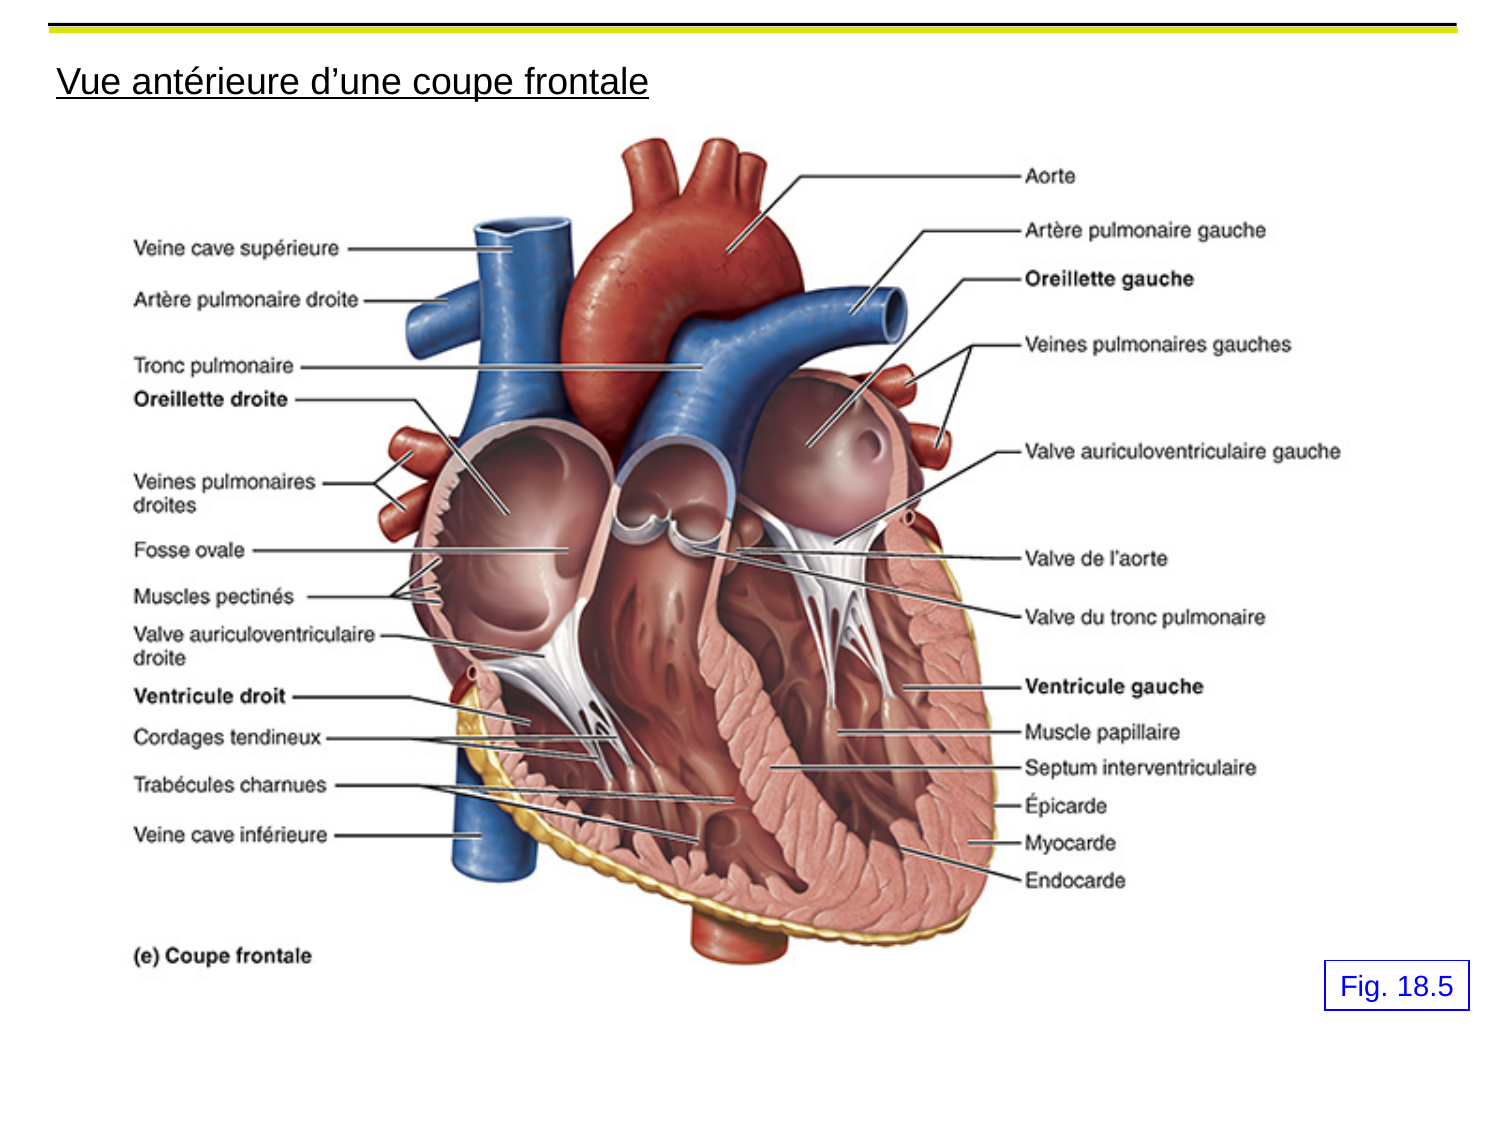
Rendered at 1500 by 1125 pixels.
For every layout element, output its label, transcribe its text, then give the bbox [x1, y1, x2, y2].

picture [112, 124, 1351, 986]
text_box Fig. 18.5 [1325, 960, 1469, 1010]
text_box Vue antérieure d’une coupe frontale [41, 49, 665, 110]
